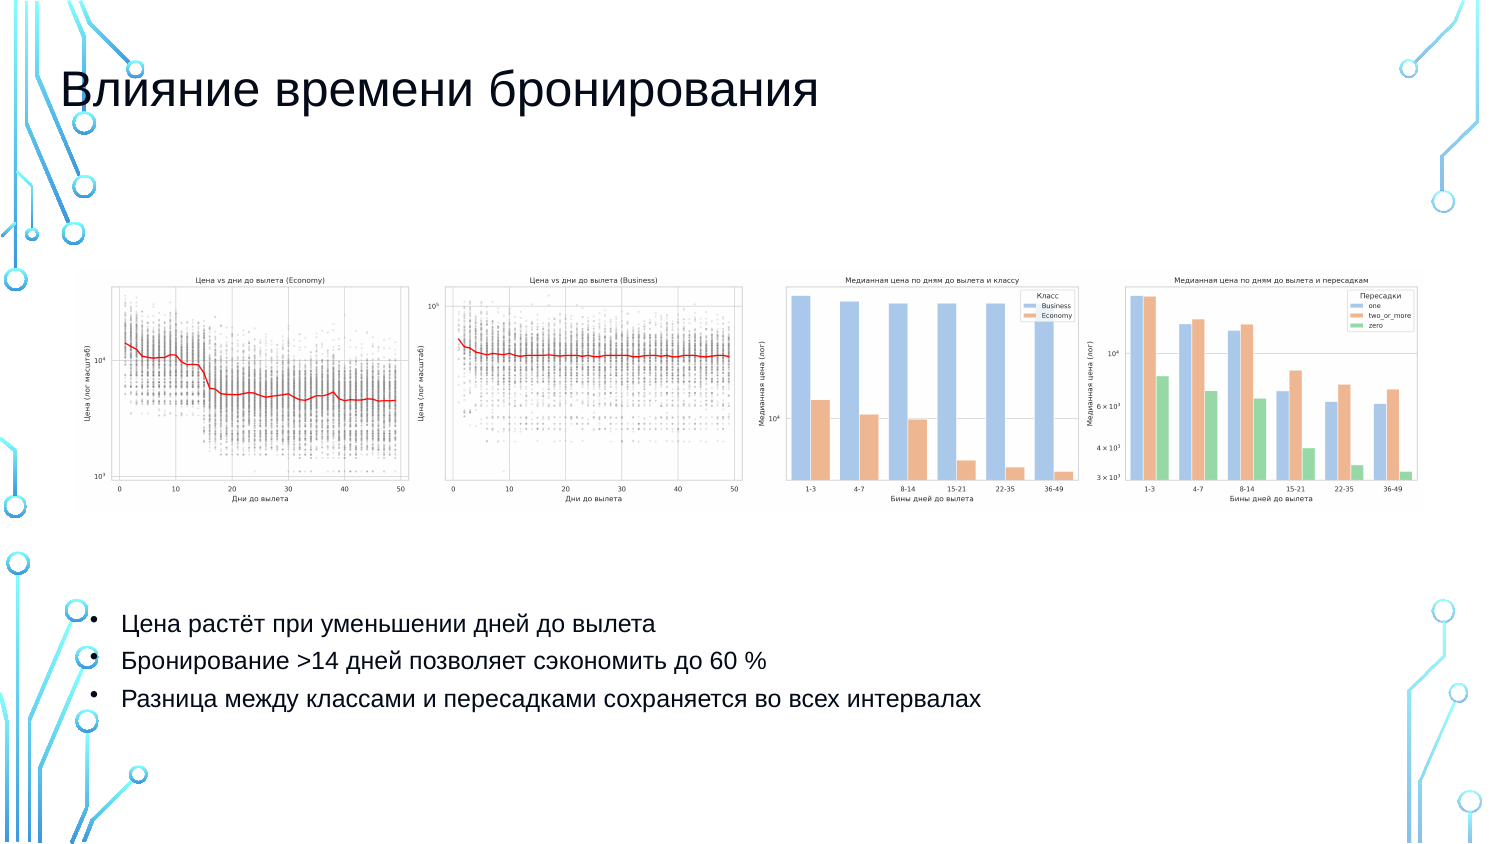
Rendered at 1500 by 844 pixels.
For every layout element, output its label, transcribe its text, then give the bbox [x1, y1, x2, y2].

text_box Цена растёт при уменьшении дней до вылета Бронирование >14 дней позволяет сэкономить до 60 % Разница между классами и пересадками сохраняется во всех интервалах [74, 599, 1500, 810]
picture [74, 269, 1426, 511]
text_box Влияние времени бронирования [44, 45, 1455, 128]
